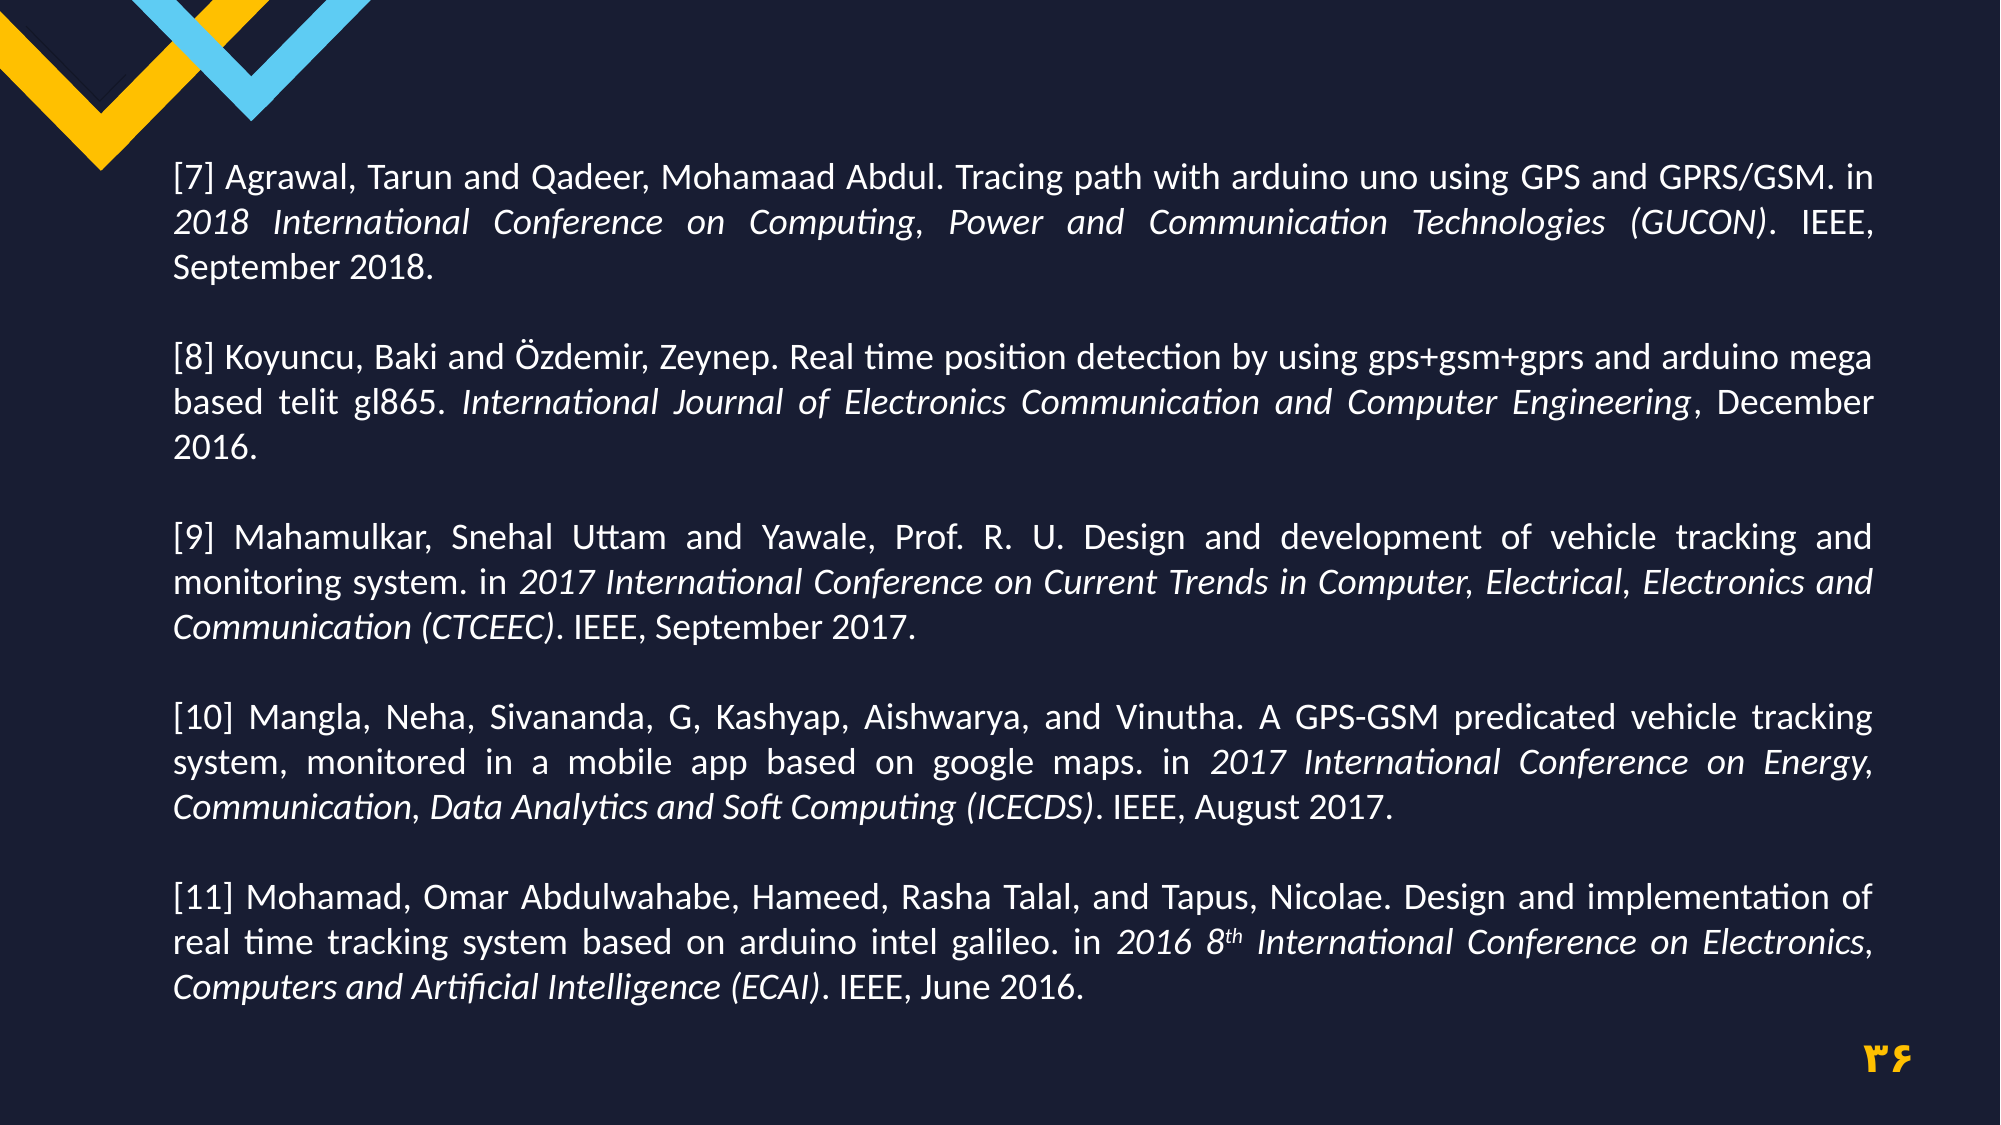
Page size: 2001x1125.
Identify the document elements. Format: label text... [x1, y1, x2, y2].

text_box ۳۶ [1845, 1023, 1934, 1089]
text_box [7] Agrawal, Tarun and Qadeer, Mohamaad Abdul. Tracing path with arduino uno using GPS and GPRS/GSM. in 2018 International Conference on Computing, Power and Communication Technologies (GUCON). IEEE, September 2018. [8] Koyuncu, Baki and Özdemir, Zeynep. Real time position detection by using gps+gsm+gprs and arduino mega based telit gl865. International Journal of Electronics Communication and Computer Engineering, December 2016. [9] Mahamulkar, Snehal Uttam and Yawale, Prof. R. U. Design and development of vehicle tracking and monitoring system. in 2017 International Conference on Current Trends in Computer, Electrical, Electronics and Communication (CTCEEC). IEEE, September 2017. [10] Mangla, Neha, Sivananda, G, Kashyap, Aishwarya, and Vinutha. A GPS-GSM predicated vehicle tracking system, monitored in a mobile app based on google maps. in 2017 International Conference on Energy, Communication, Data Analytics and Soft Computing (ICECDS). IEEE, August 2017. [11] Mohamad, Omar Abdulwahabe, Hameed, Rasha Talal, and Tapus, Nicolae. Design and implementation of real time tracking system based on arduino intel galileo. in 2016 8th International Conference on Electronics, Computers and Artificial Intelligence (ECAI). IEEE, June 2016. [158, 144, 1890, 1015]
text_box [26, 0, 336, 141]
